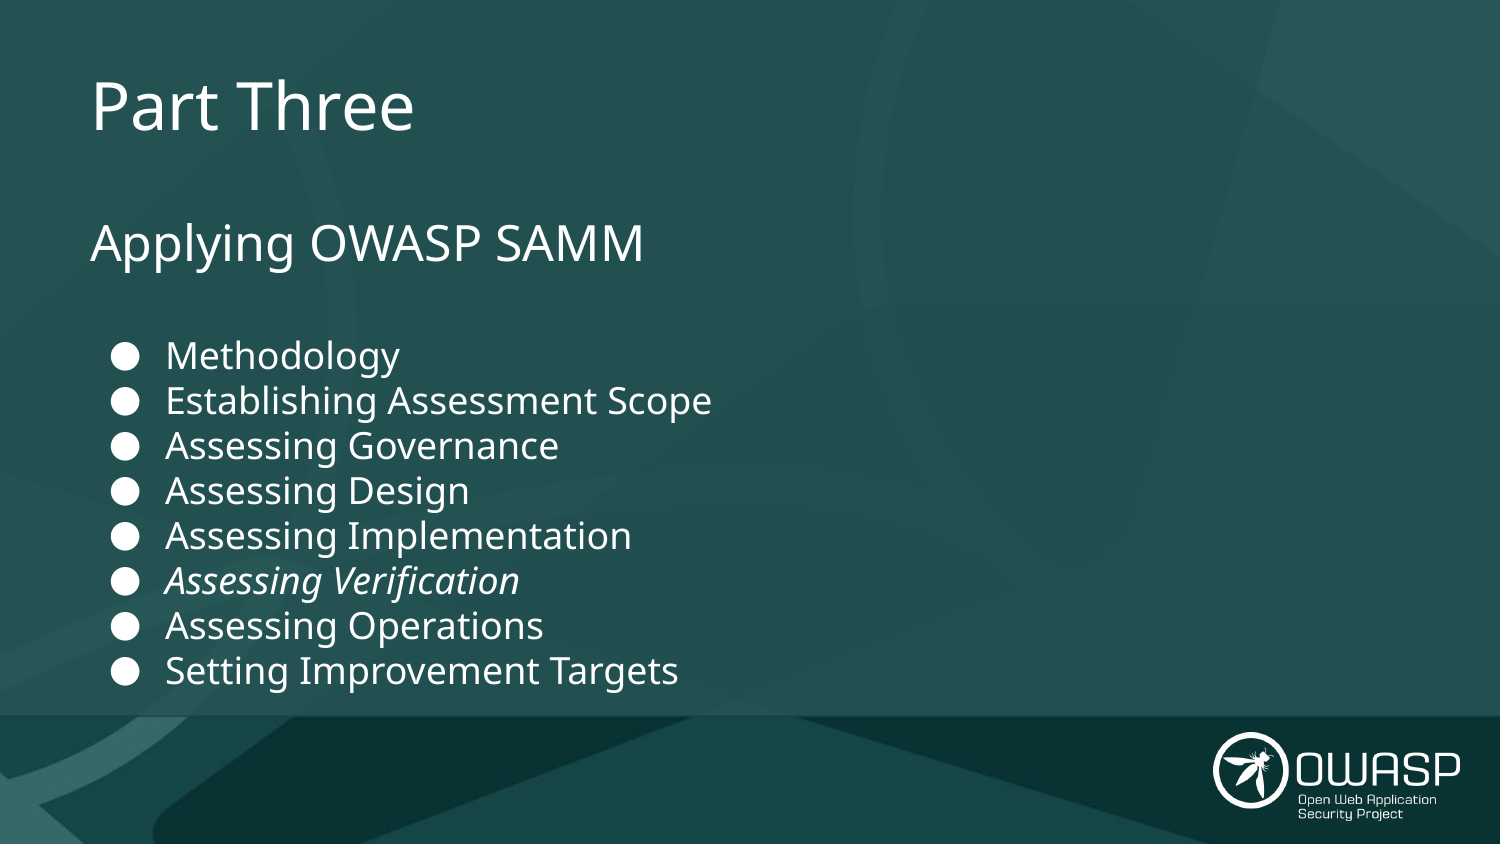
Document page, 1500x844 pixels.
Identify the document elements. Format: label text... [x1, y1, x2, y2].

picture [0, 717, 1500, 844]
list Applying OWASP SAMM Methodology Establishing Assessment Scope Assessing Governance Assessing Design Assessing Implementation Assessing Verification Assessing Operations Setting Improvement Targets [75, 196, 1425, 705]
title Part Three [75, 33, 1425, 175]
